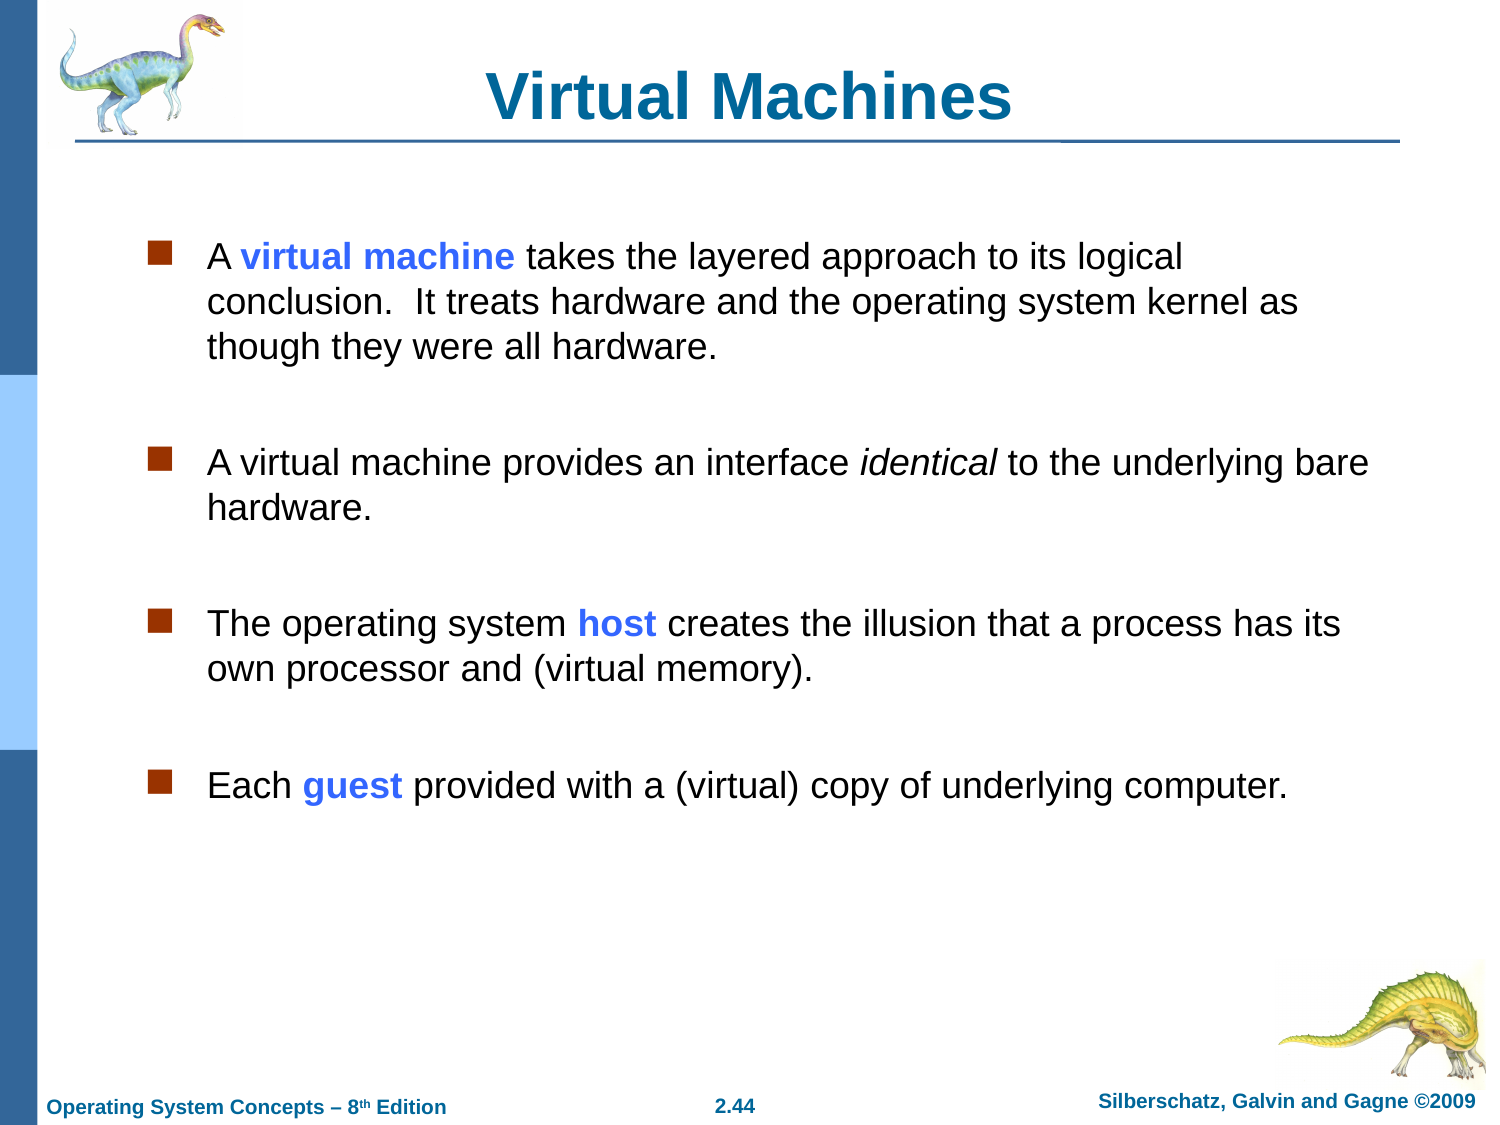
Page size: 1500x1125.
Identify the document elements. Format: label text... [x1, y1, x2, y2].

picture [46, 0, 243, 149]
list A virtual machine takes the layered approach to its logical conclusion. It treats hardware and the operating system kernel as though they were all hardware. A virtual machine provides an interface identical to the underlying bare hardware. The operating system host creates the illusion that a process has its own processor and (virtual memory). Each guest provided with a (virtual) copy of underlying computer. [135, 224, 1392, 975]
title Virtual Machines [74, 45, 1426, 141]
picture [1275, 959, 1486, 1090]
